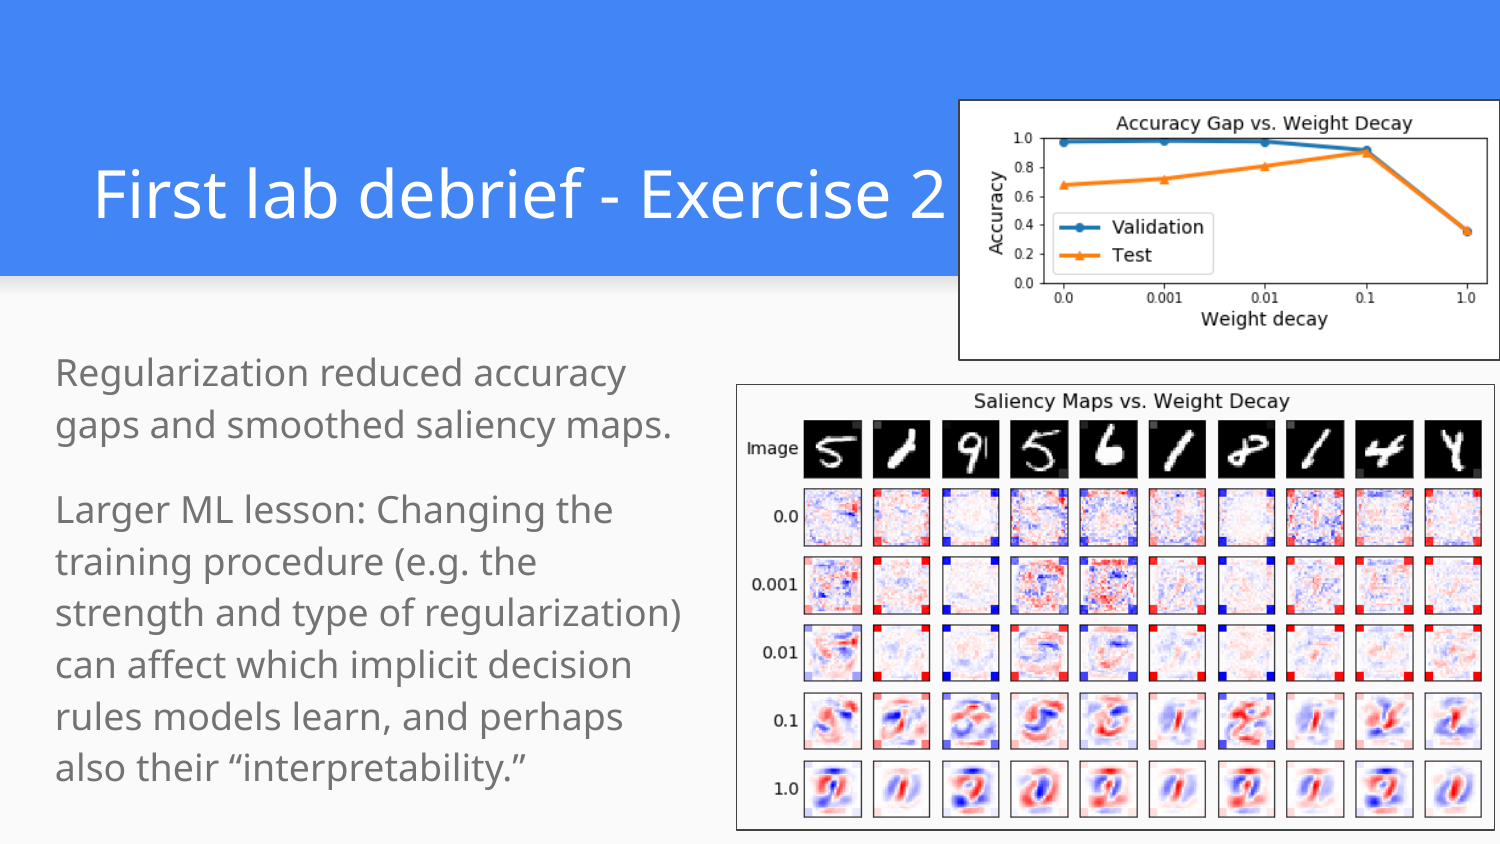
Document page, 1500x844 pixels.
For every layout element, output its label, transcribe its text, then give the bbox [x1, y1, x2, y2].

text_box [958, 100, 1500, 121]
list Regularization reduced accuracy gaps and smoothed saliency maps. Larger ML lesson: Changing the training procedure (e.g. the strength and type of regularization) can affect which implicit decision rules models learn, and perhaps also their “interpretability.” [39, 327, 713, 818]
picture [737, 384, 1495, 830]
title First lab debrief - Exercise 2 [77, 121, 974, 248]
text_box [958, 248, 1500, 361]
picture [979, 106, 1500, 339]
